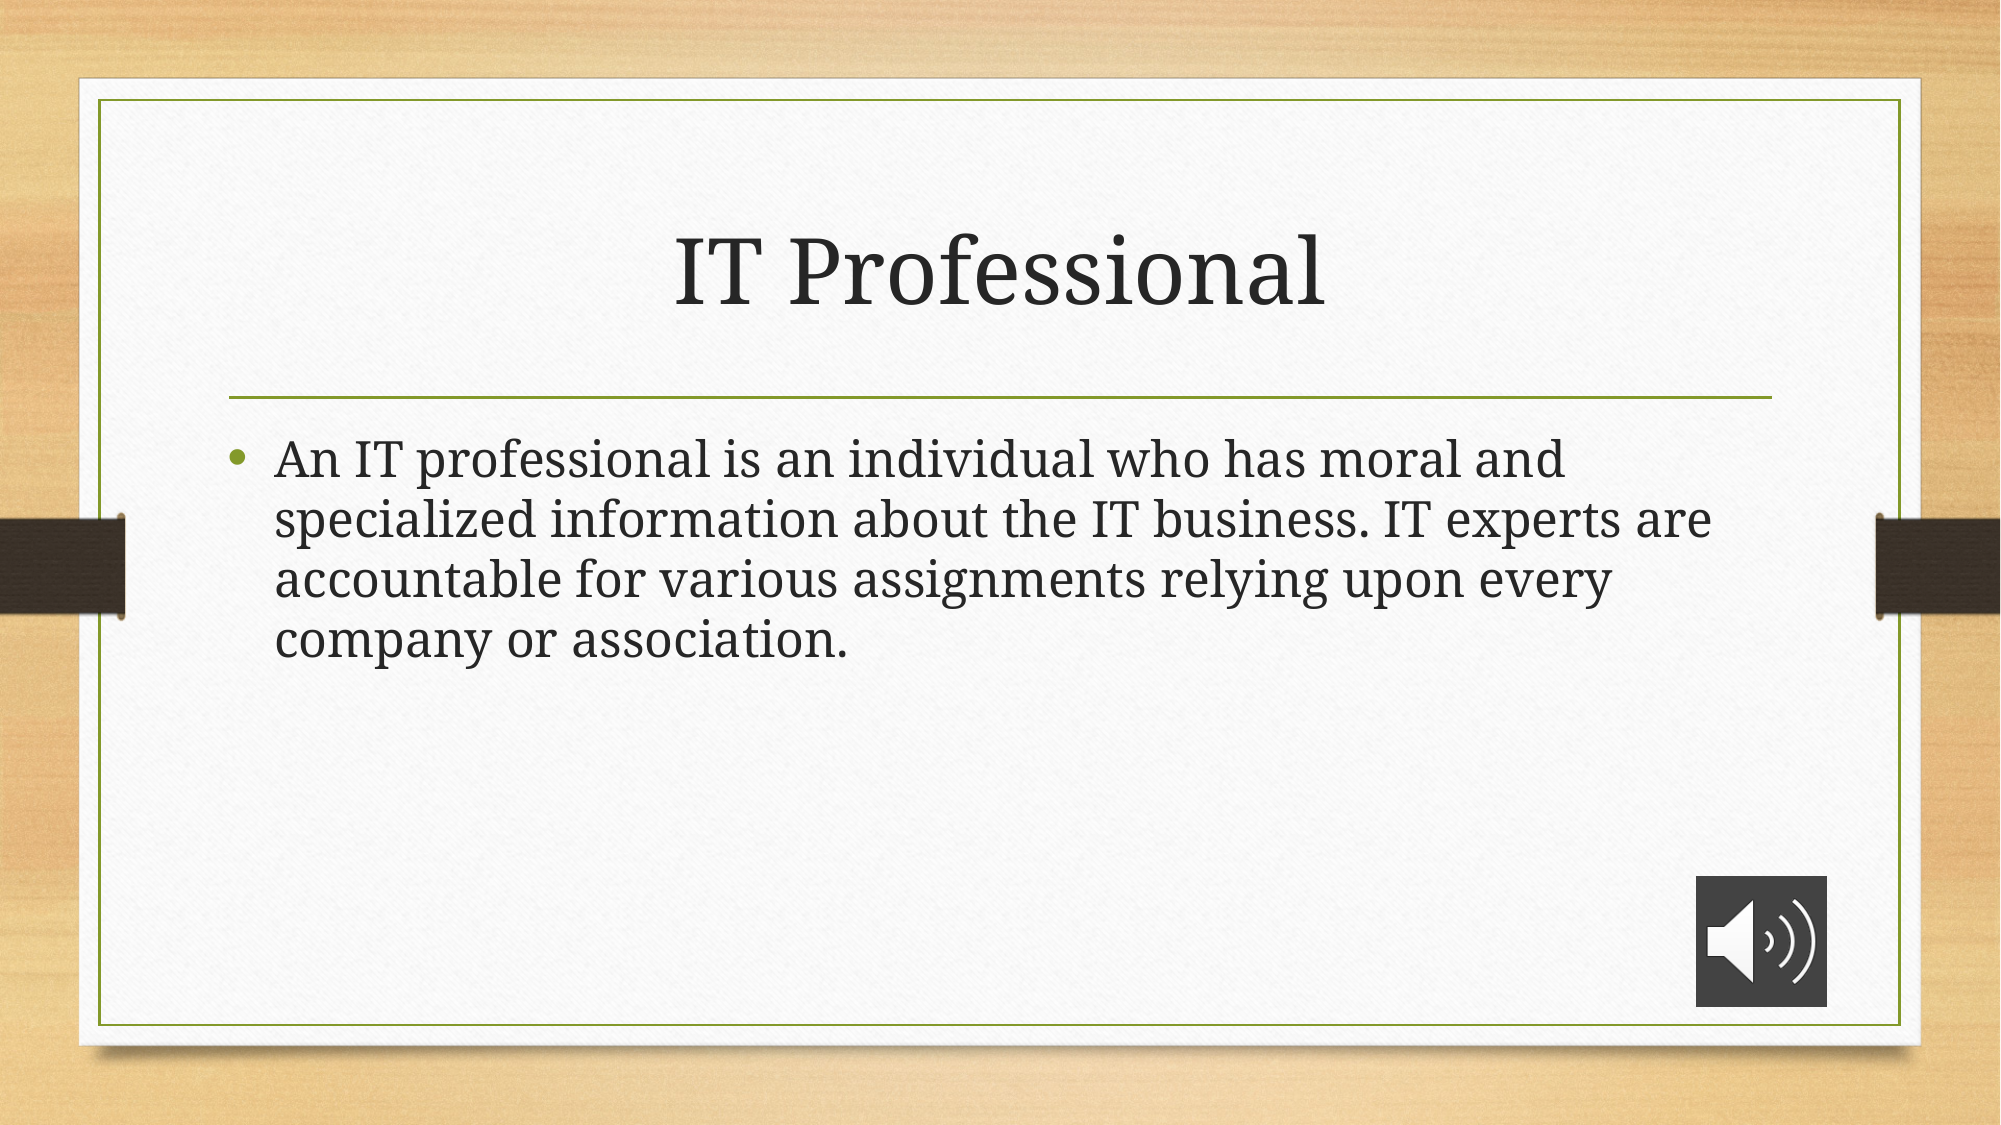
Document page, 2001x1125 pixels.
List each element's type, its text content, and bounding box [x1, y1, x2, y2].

list An IT professional is an individual who has moral and specialized information about the IT business. IT experts are accountable for various assignments relying upon every company or association. [212, 419, 1788, 964]
title IT Professional [212, 161, 1788, 375]
picture [0, 0, 2001, 1125]
